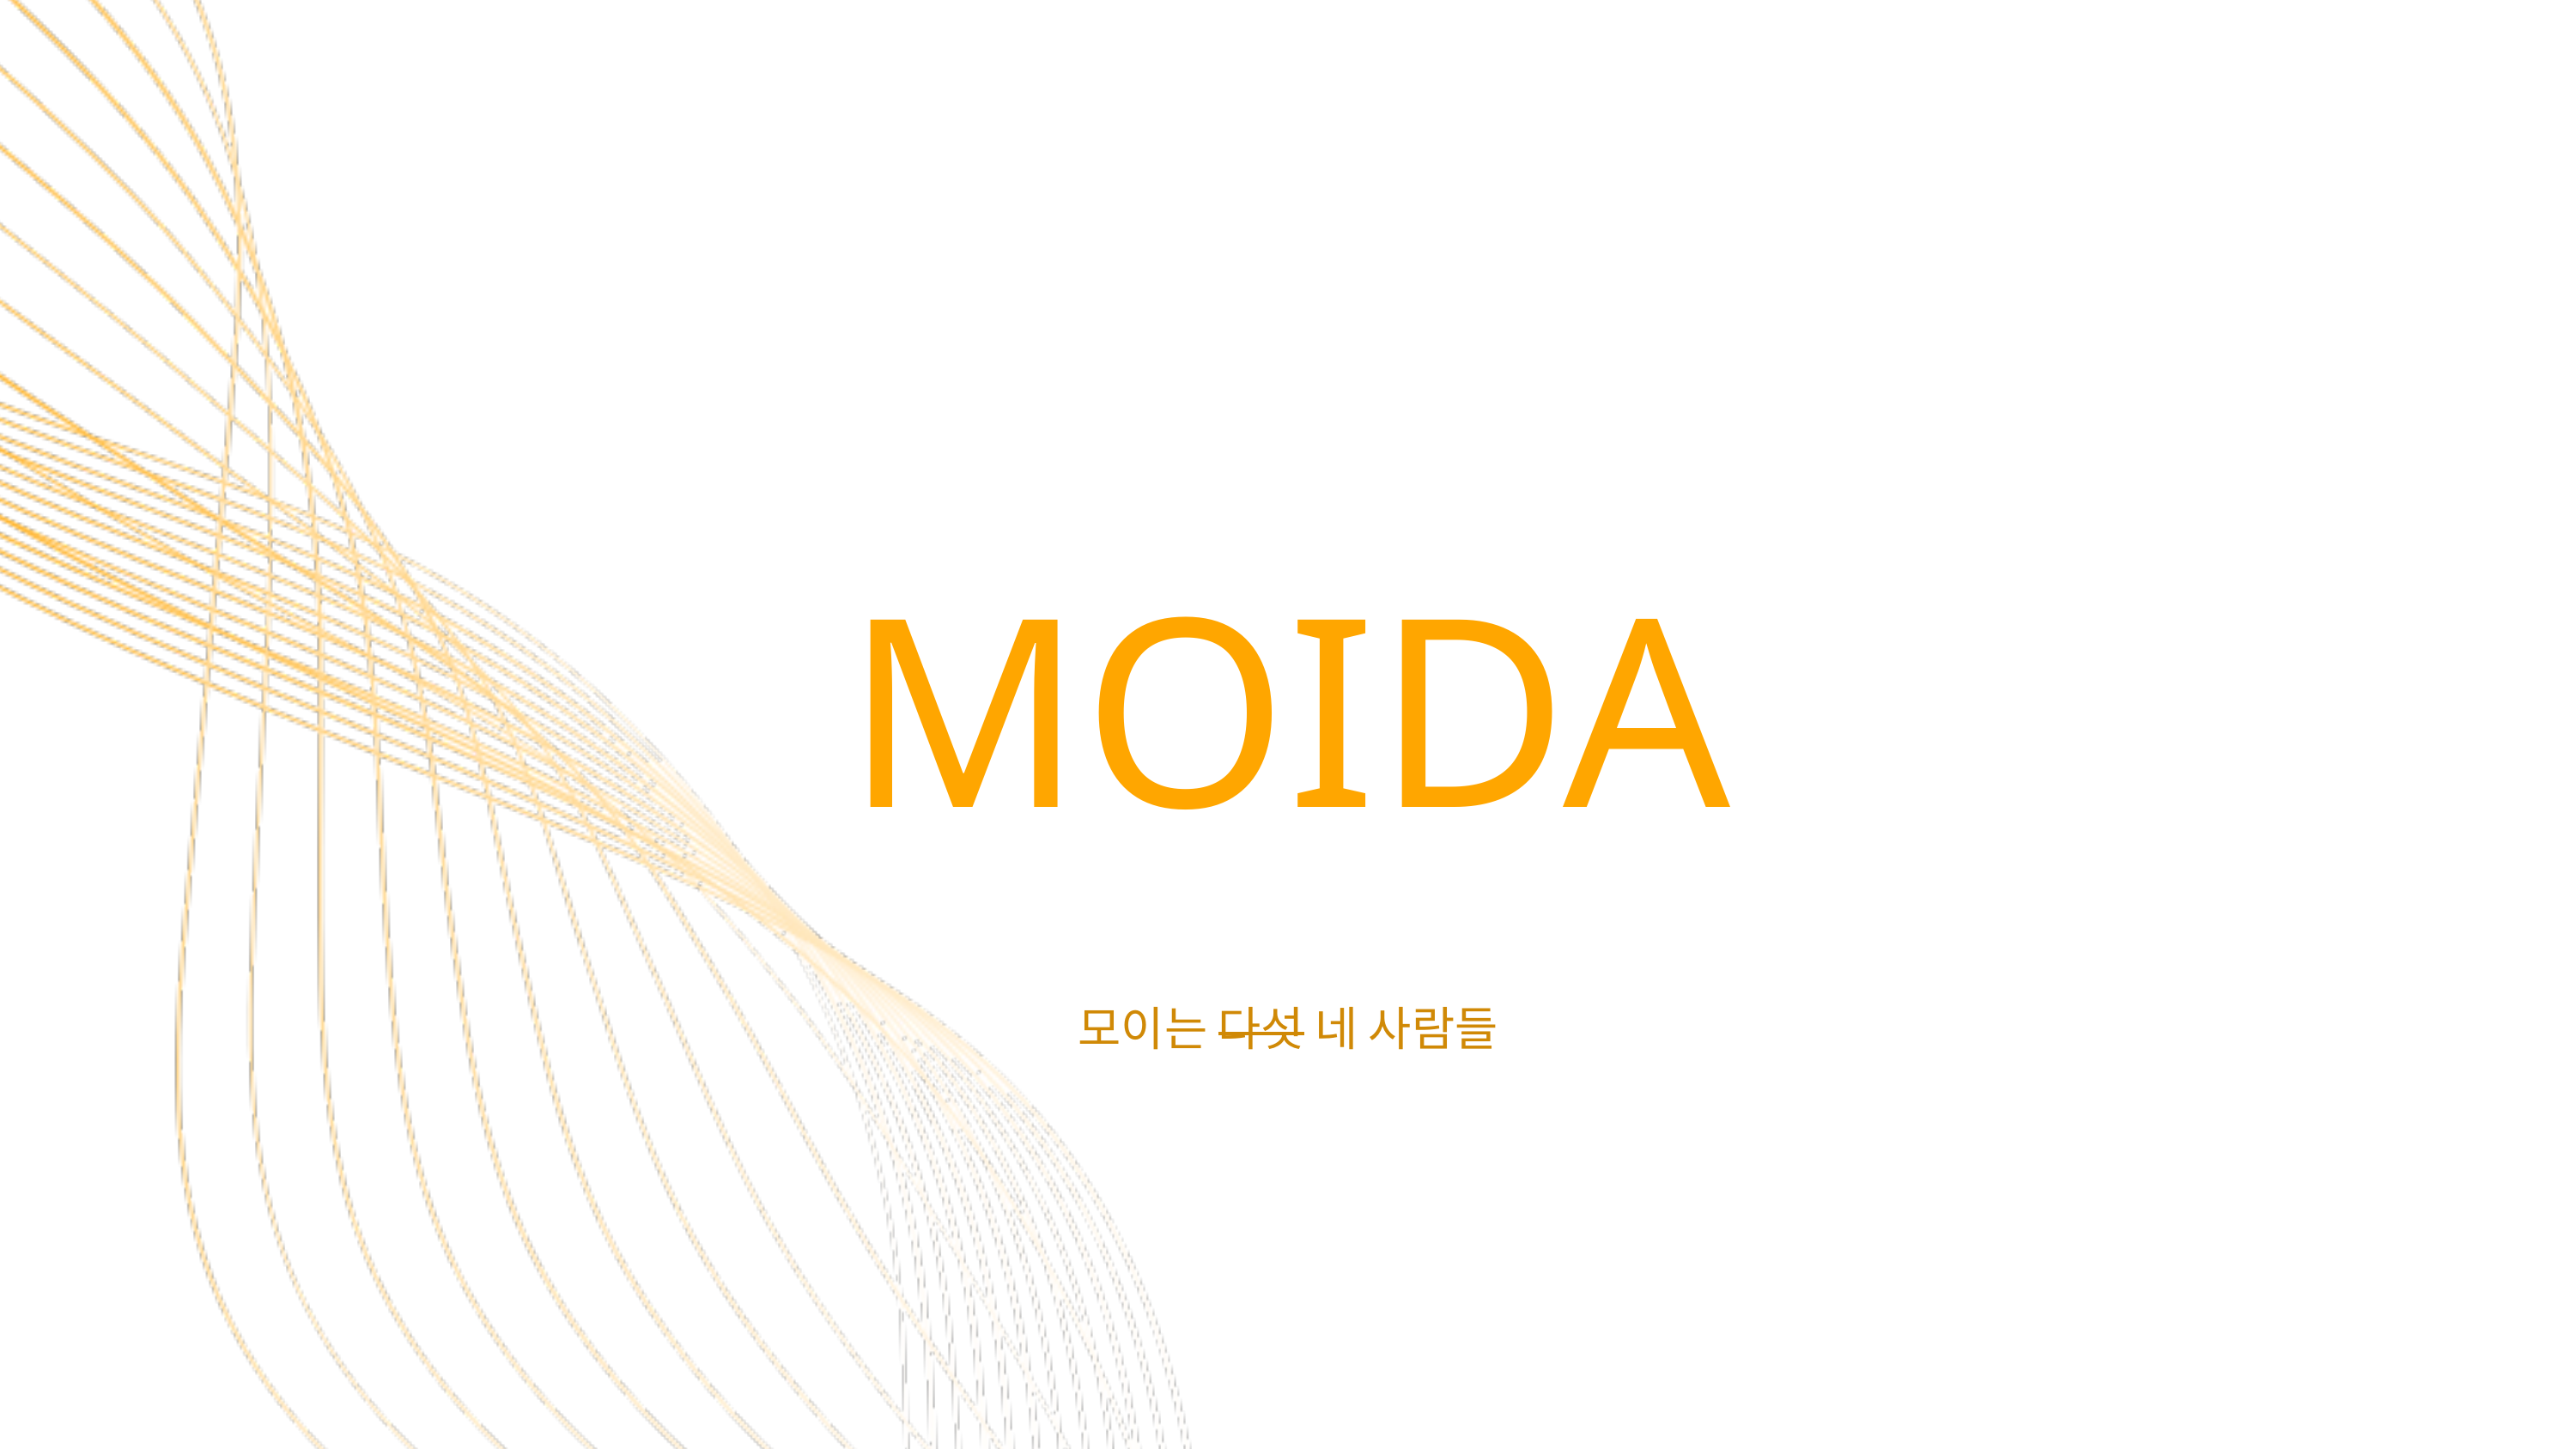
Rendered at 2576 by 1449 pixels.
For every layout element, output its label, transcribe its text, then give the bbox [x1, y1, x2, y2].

text_box 모이는 다섯 네 사람들 [835, 990, 1741, 1056]
text_box [0, 0, 1207, 1449]
text_box MOIDA [595, 492, 1980, 860]
